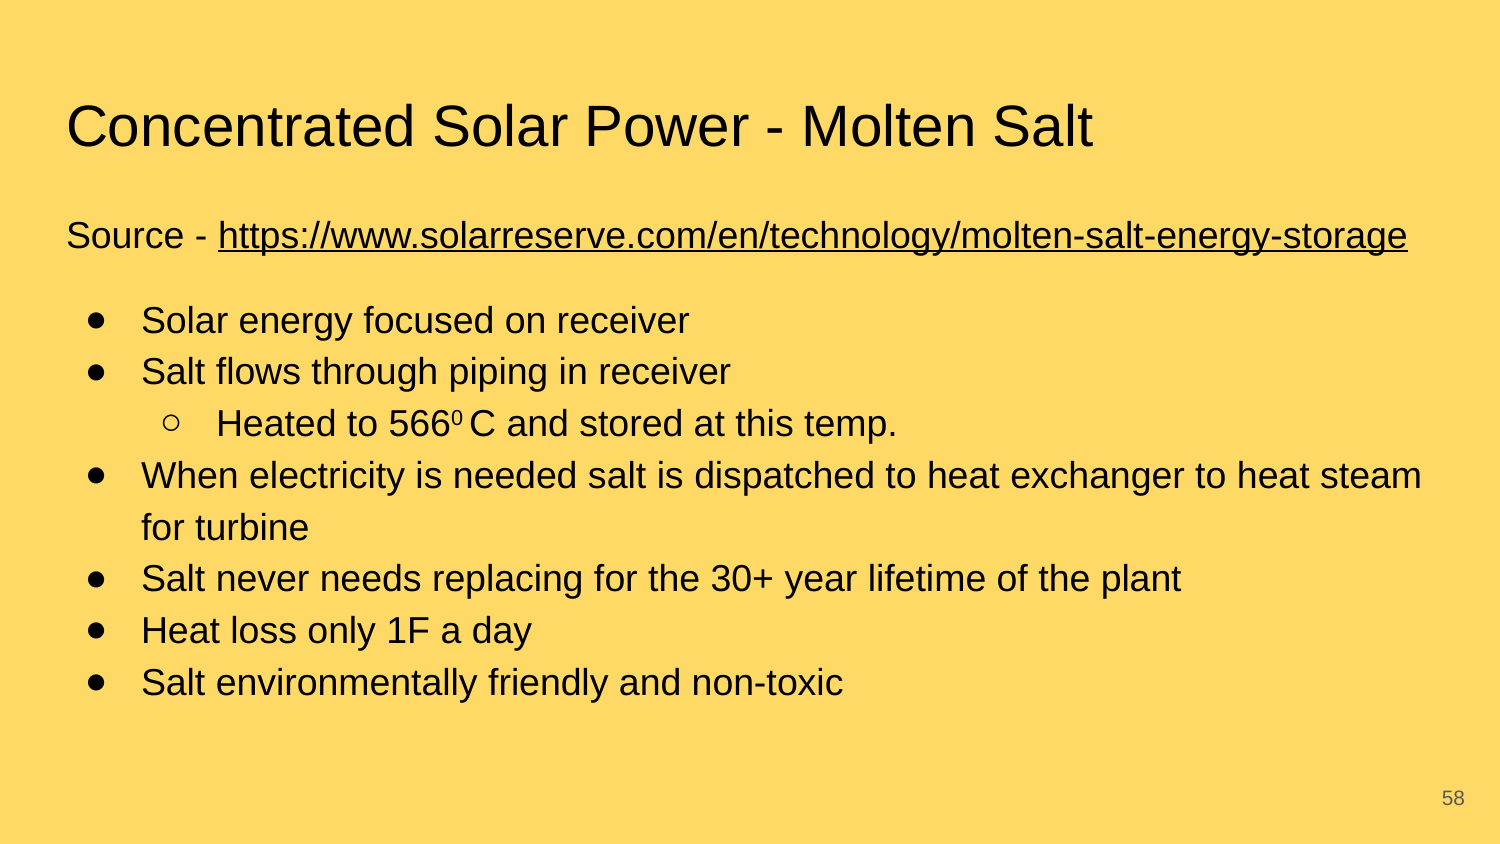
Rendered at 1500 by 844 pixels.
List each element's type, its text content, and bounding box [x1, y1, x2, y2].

list Source - https://www.solarreserve.com/en/technology/molten-salt-energy-storage Solar energy focused on receiver Salt flows through piping in receiver Heated to 5660 C and stored at this temp. When electricity is needed salt is dispatched to heat exchanger to heat steam for turbine Salt never needs replacing for the 30+ year lifetime of the plant Heat loss only 1F a day Salt environmentally friendly and non-toxic [51, 189, 1449, 750]
slide_number ‹#› [1389, 764, 1480, 830]
title Concentrated Solar Power - Molten Salt [51, 72, 1449, 167]
